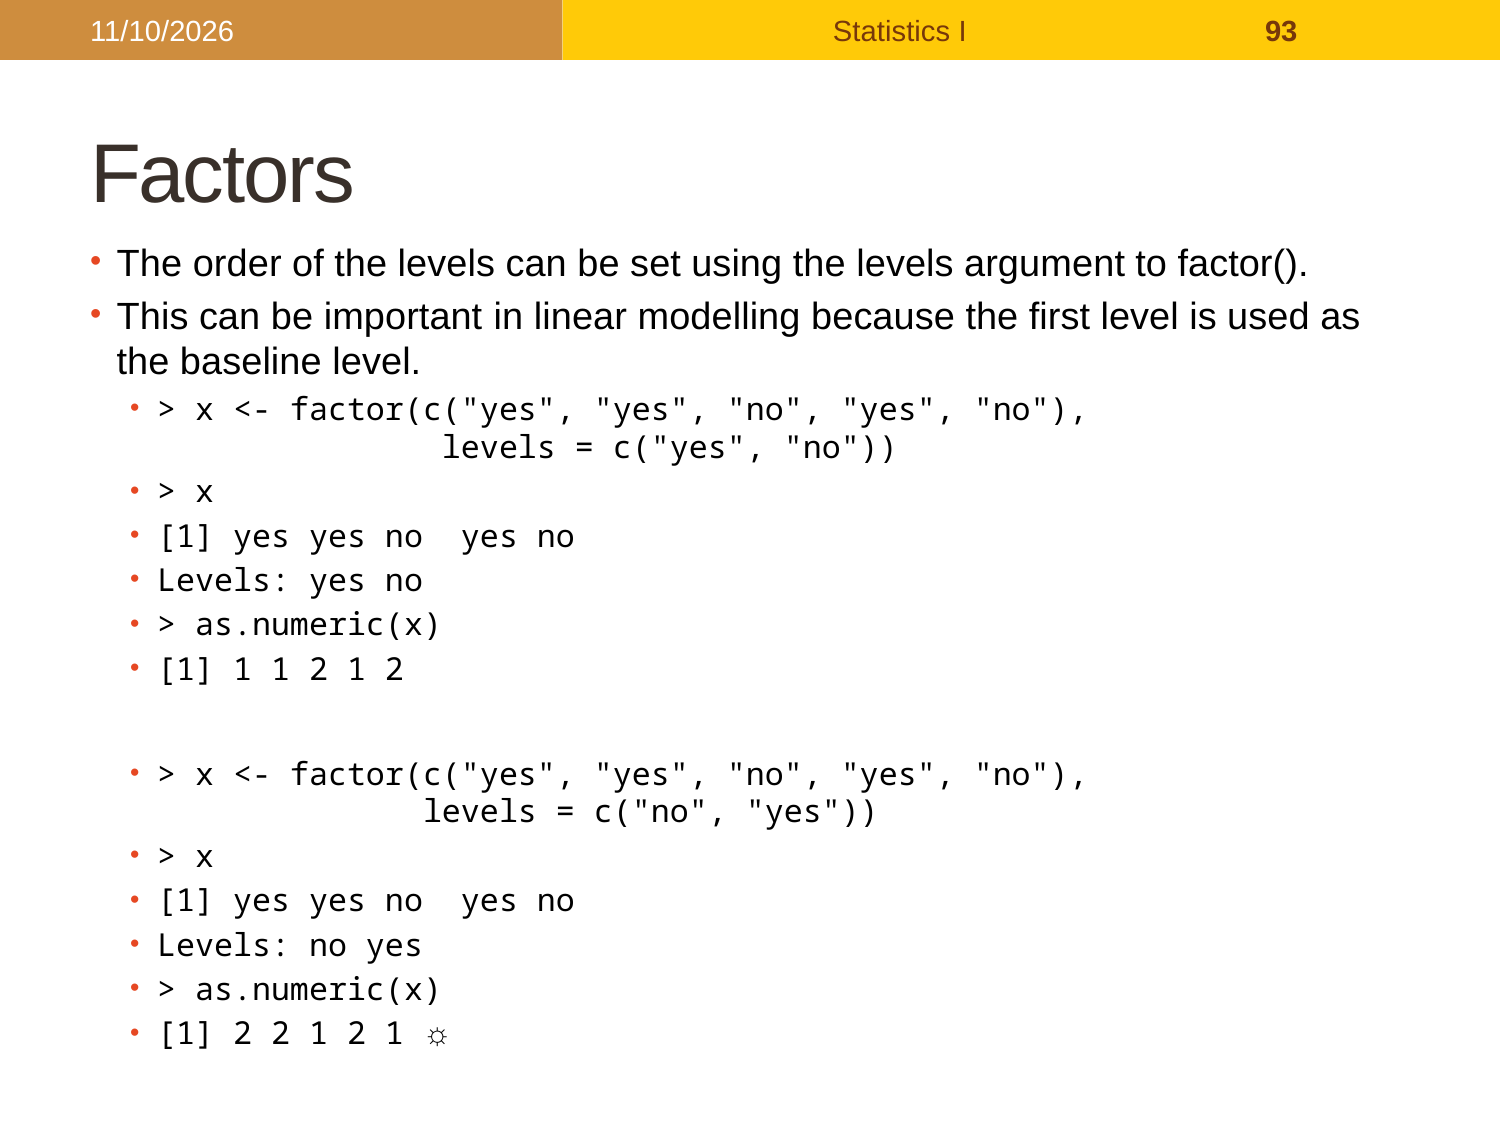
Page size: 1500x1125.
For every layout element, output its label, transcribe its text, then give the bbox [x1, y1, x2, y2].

footer Statistics I [562, 3, 1238, 57]
slide_number 93 [1250, 3, 1425, 57]
title Factors [75, 87, 1425, 250]
list The order of the levels can be set using the levels argument to factor(). This can be important in linear modelling because the first level is used as the baseline level. > x <- factor(c("yes", "yes", "no", "yes", "no"), levels = c("yes", "no")) > x [1] yes yes no yes no Levels: yes no > as.numeric(x) [1] 1 1 2 1 2 > x <- factor(c("yes", "yes", "no", "yes", "no"), levels = c("no", "yes")) > x [1] yes yes no yes no Levels: no yes > as.numeric(x) [1] 2 2 1 2 1 ☼ [75, 250, 1425, 1063]
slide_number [75, 3, 550, 57]
